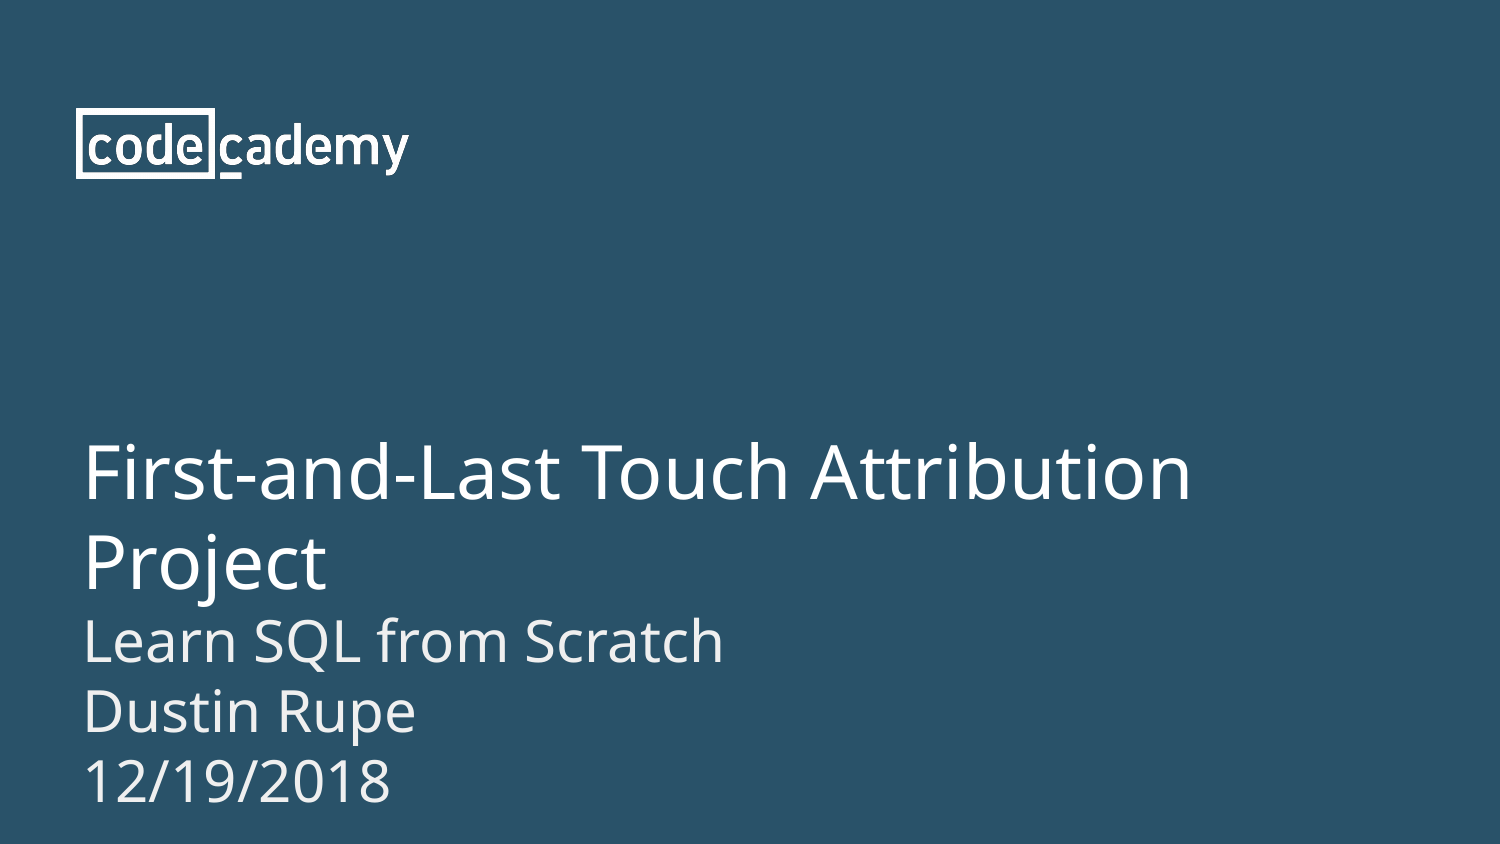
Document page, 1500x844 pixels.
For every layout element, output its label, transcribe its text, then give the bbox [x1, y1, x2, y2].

text_box First-and-Last Touch Attribution Project Learn SQL from Scratch Dustin Rupe 12/19/2018 [76, 491, 1424, 748]
picture [76, 108, 409, 179]
